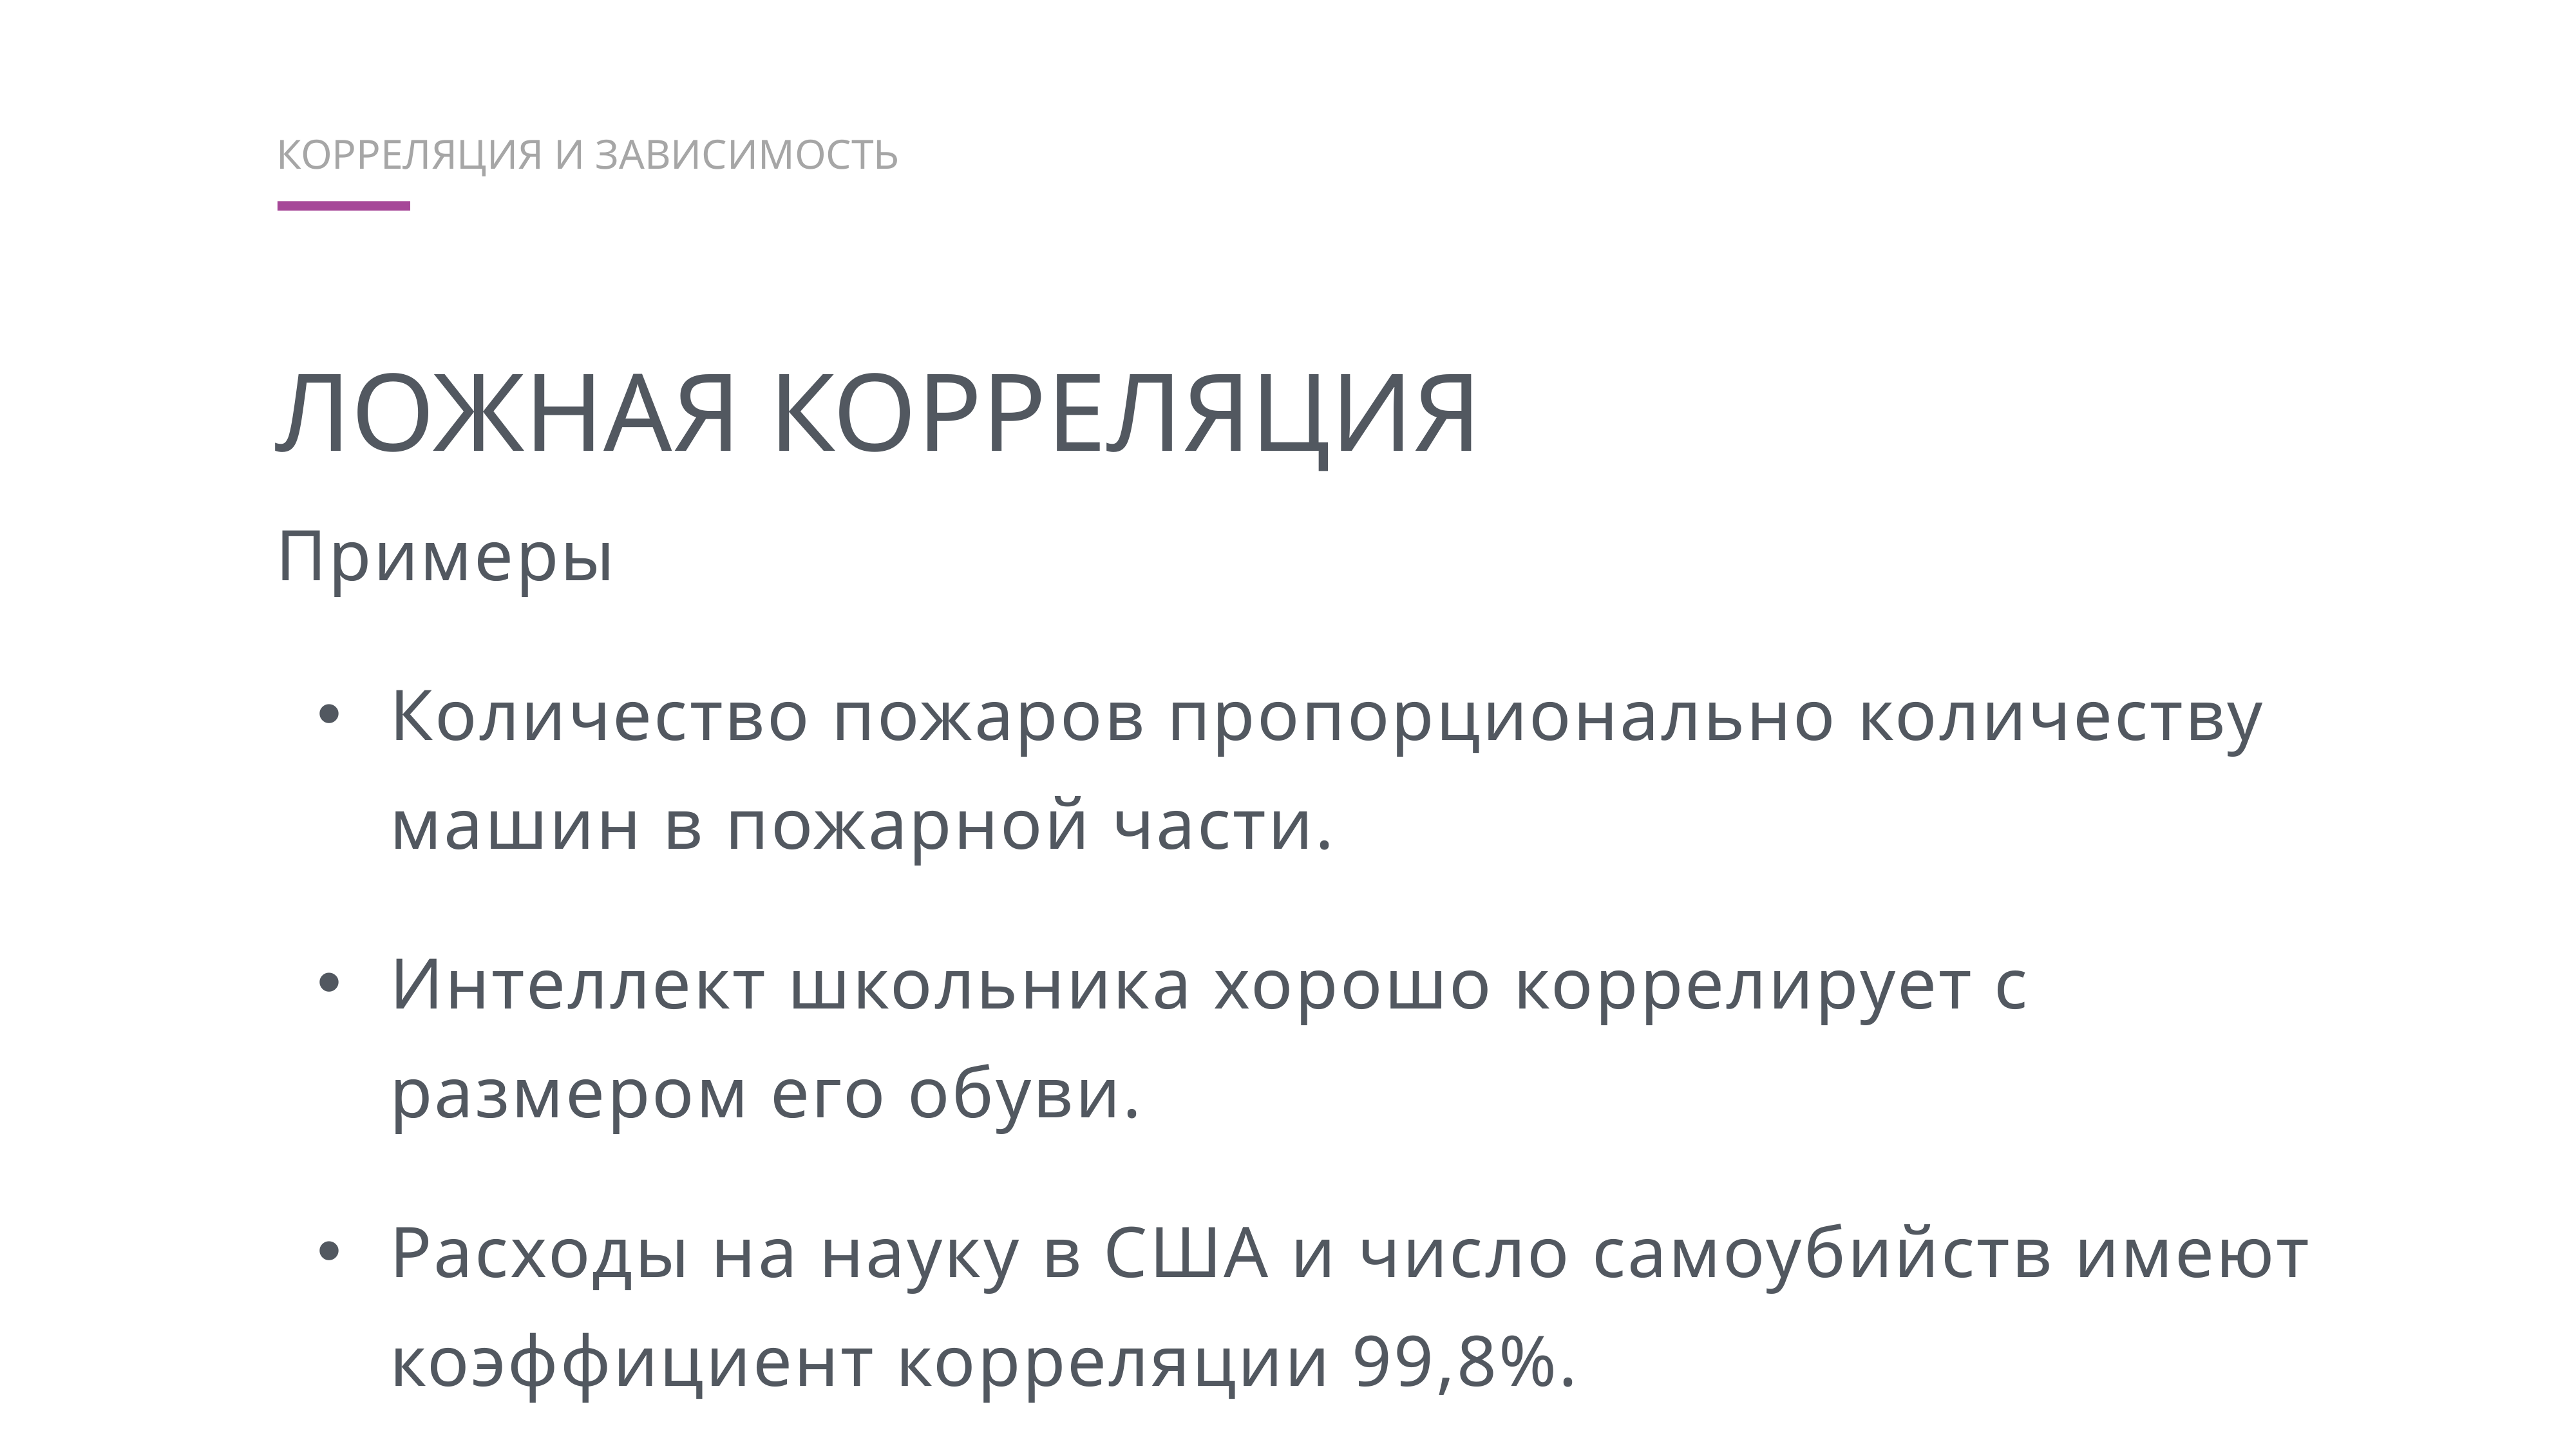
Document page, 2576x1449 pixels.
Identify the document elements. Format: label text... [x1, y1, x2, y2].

text_box Примеры Количество пожаров пропорционально количеству машин в пожарной части. Интеллект школьника хорошо коррелирует с размером его обуви. Расходы на науку в США и число самоубийств имеют коэффициент корреляции 99,8%. [270, 480, 2401, 1406]
text_box корреляция и зависимость [271, 108, 2318, 182]
text_box Ложная корреляция [270, 299, 2316, 478]
